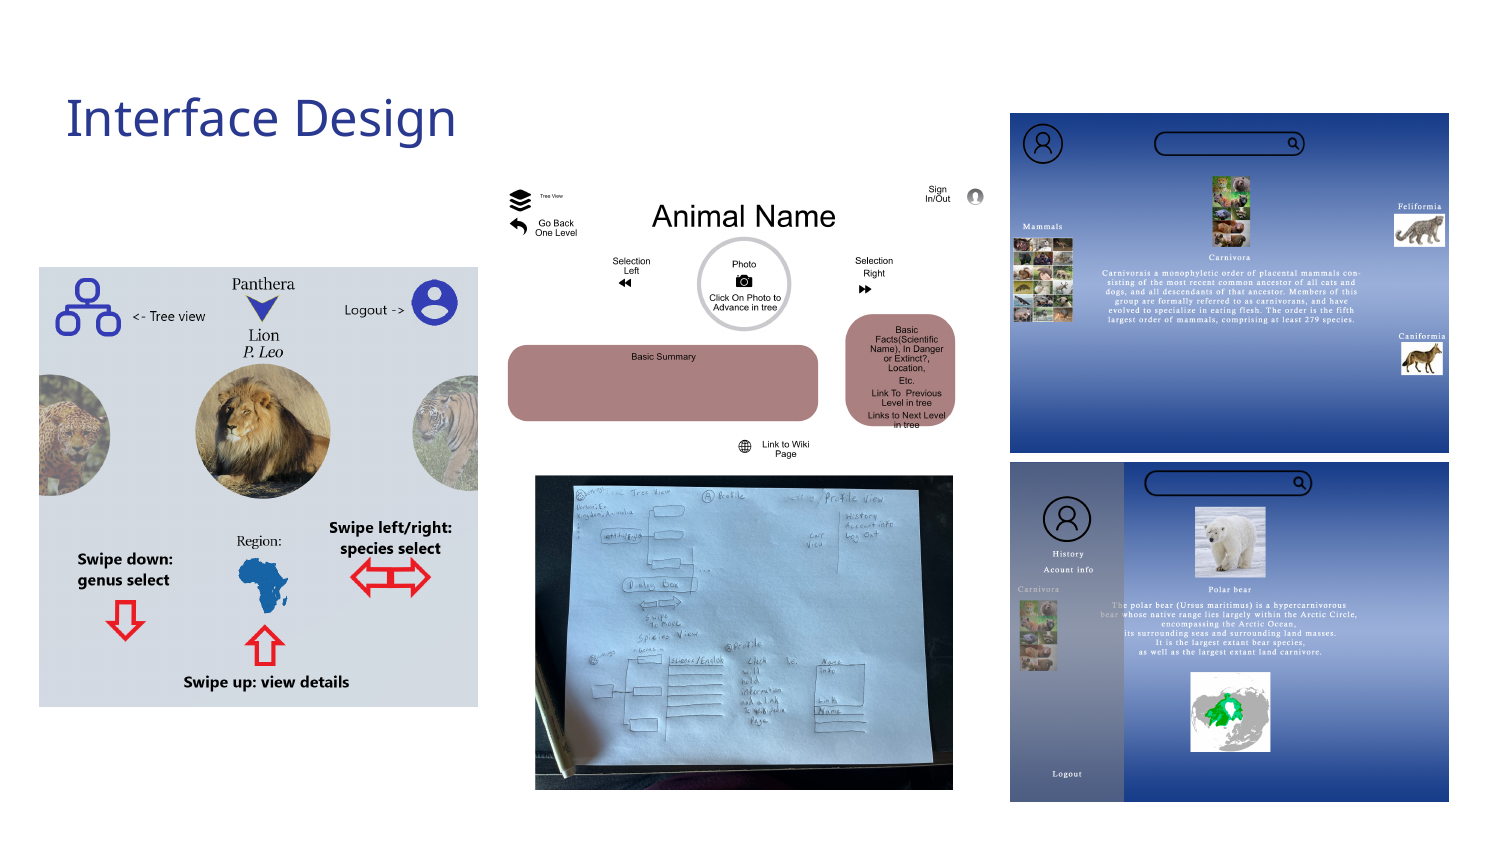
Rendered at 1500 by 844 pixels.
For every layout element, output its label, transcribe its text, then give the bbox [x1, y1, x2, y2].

title Interface Design [51, 67, 1449, 167]
picture [1009, 462, 1450, 803]
picture [39, 266, 479, 708]
picture [498, 183, 990, 842]
picture [1009, 113, 1450, 454]
